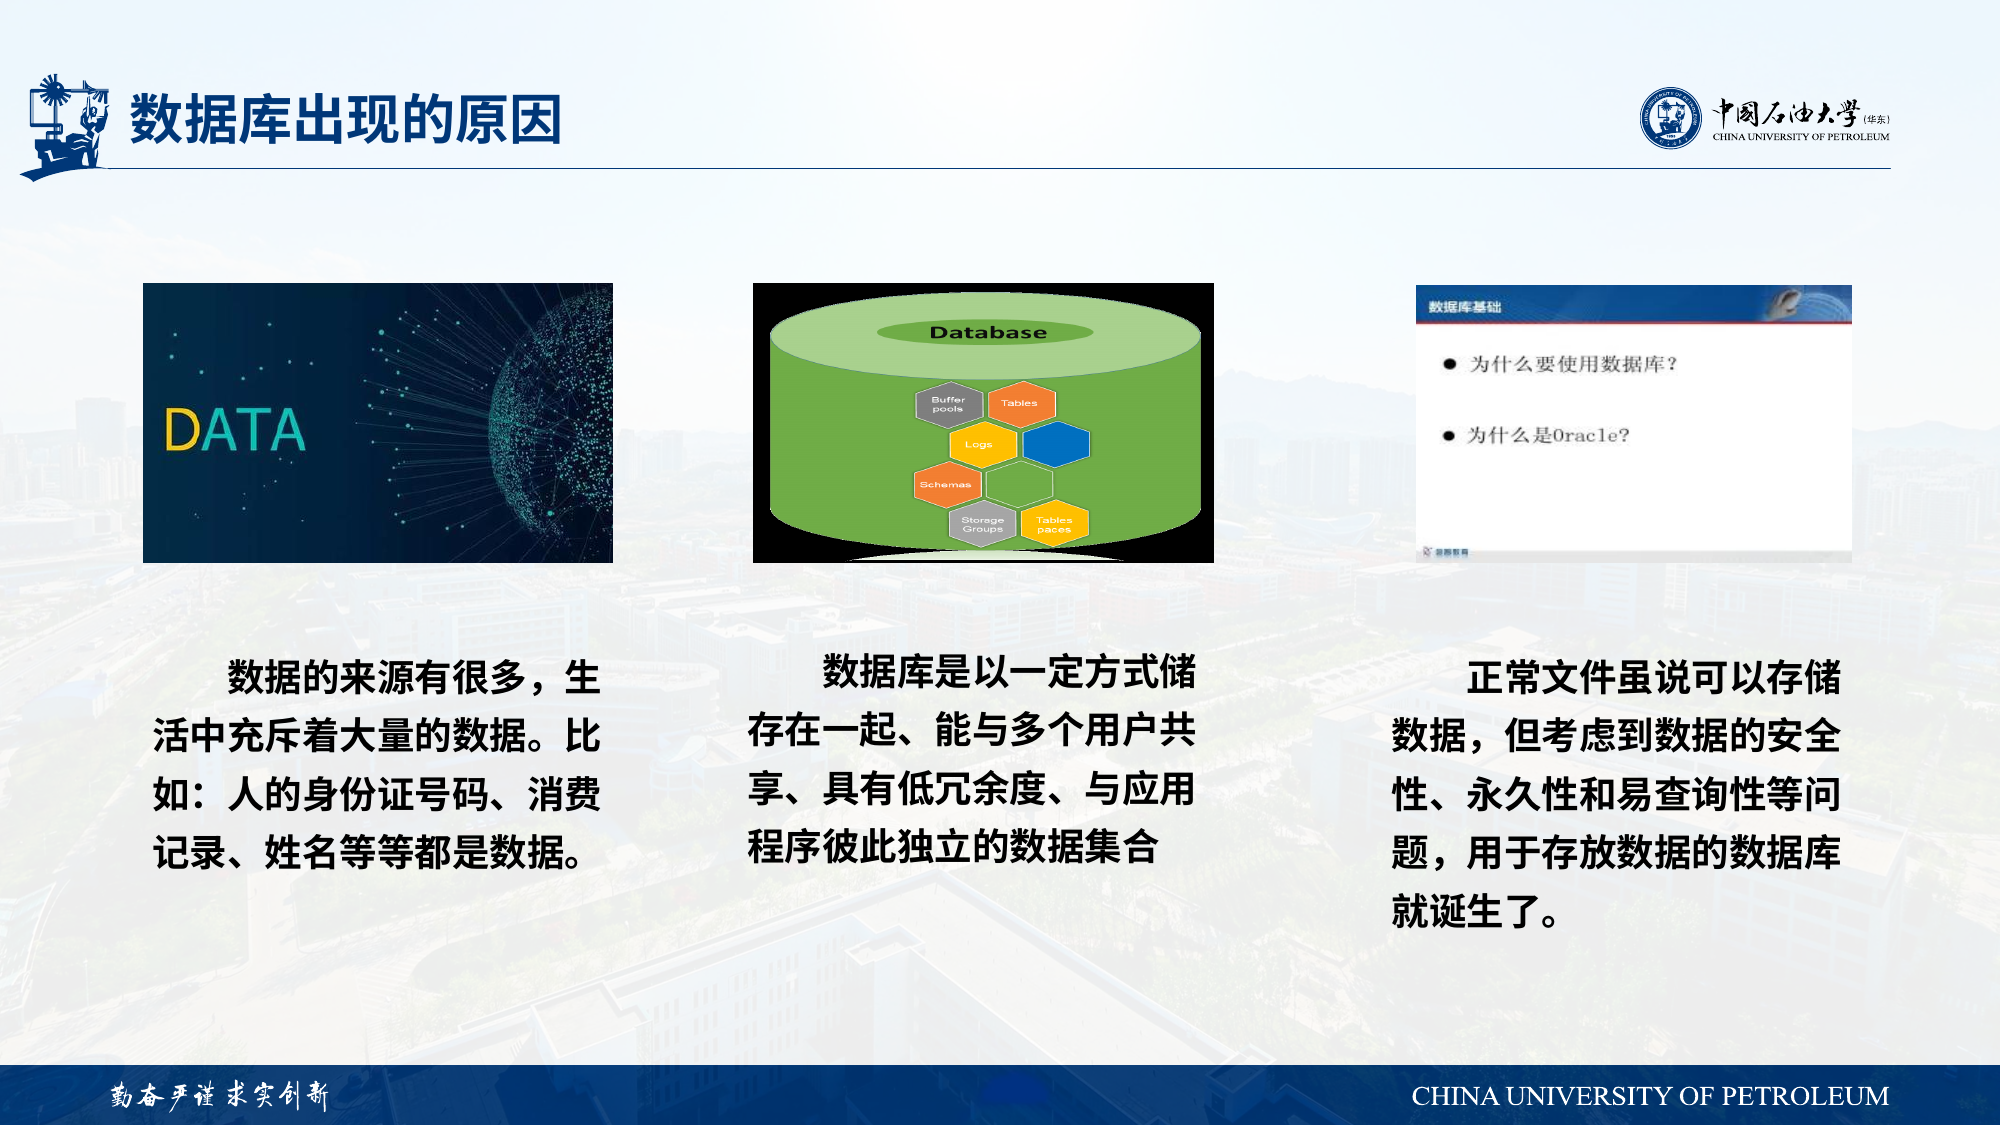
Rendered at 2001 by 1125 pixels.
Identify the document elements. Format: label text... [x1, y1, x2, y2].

picture [143, 283, 613, 563]
picture [1416, 285, 1852, 563]
picture [753, 283, 1214, 563]
title 数据库出现的原因 [129, 94, 1330, 151]
text_box 正常文件虽说可以存储数据，但考虑到数据的安全性、永久性和易查询性等问题，用于存放数据的数据库就诞生了。 [1376, 632, 1892, 940]
text_box 数据库是以一定方式储存在一起、能与多个用户共享、具有低冗余度、与应用程序彼此独立的数据集合 [732, 626, 1214, 876]
text_box 数据的来源有很多，生活中充斥着大量的数据。比如：人的身份证号码、消费记录、姓名等等都是数据。 [137, 632, 619, 882]
